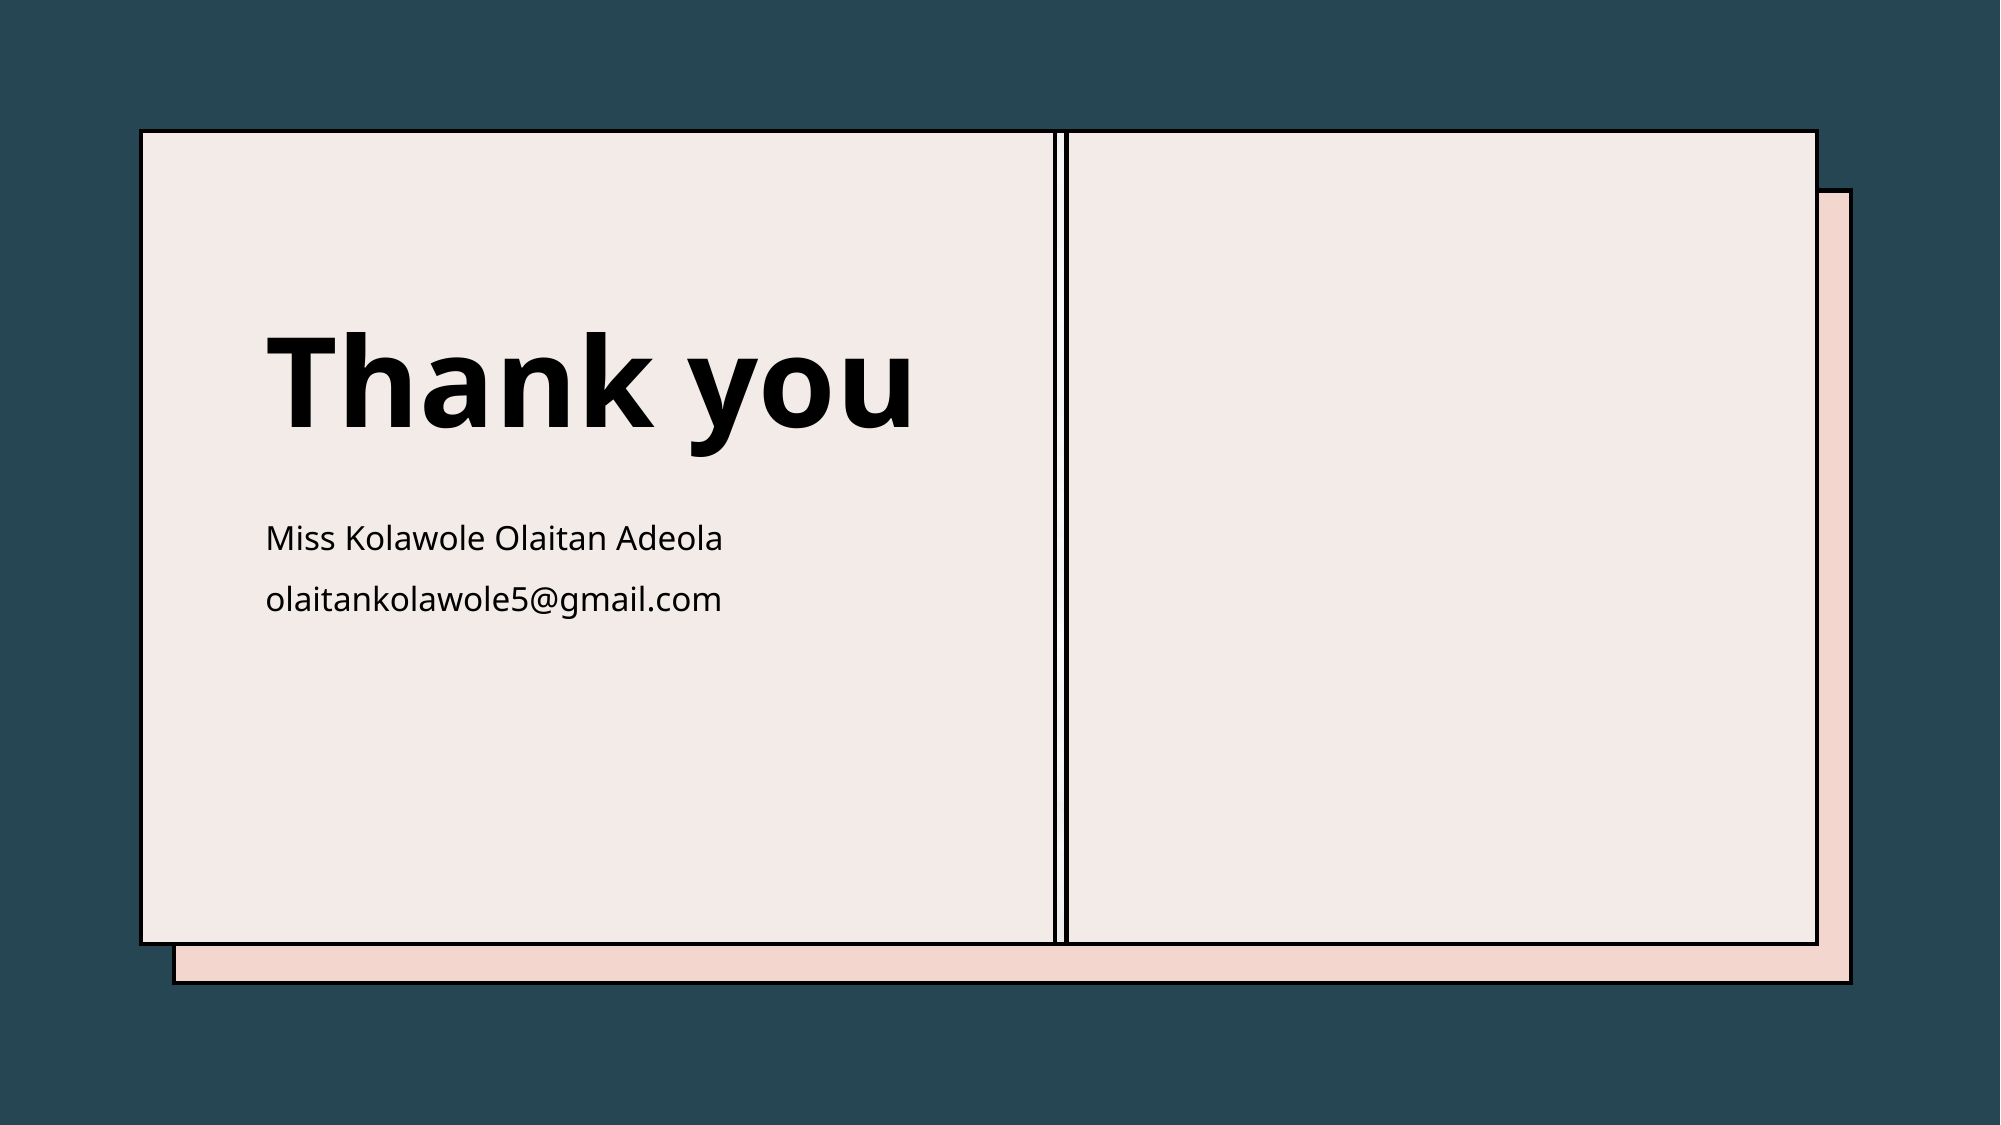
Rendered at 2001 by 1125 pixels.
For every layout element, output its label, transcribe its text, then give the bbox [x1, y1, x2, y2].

subtitle Miss Kolawole Olaitan Adeola olaitankolawole5@gmail.com [250, 510, 893, 819]
picture [1056, 133, 1065, 942]
title Thank you [250, 311, 1050, 593]
